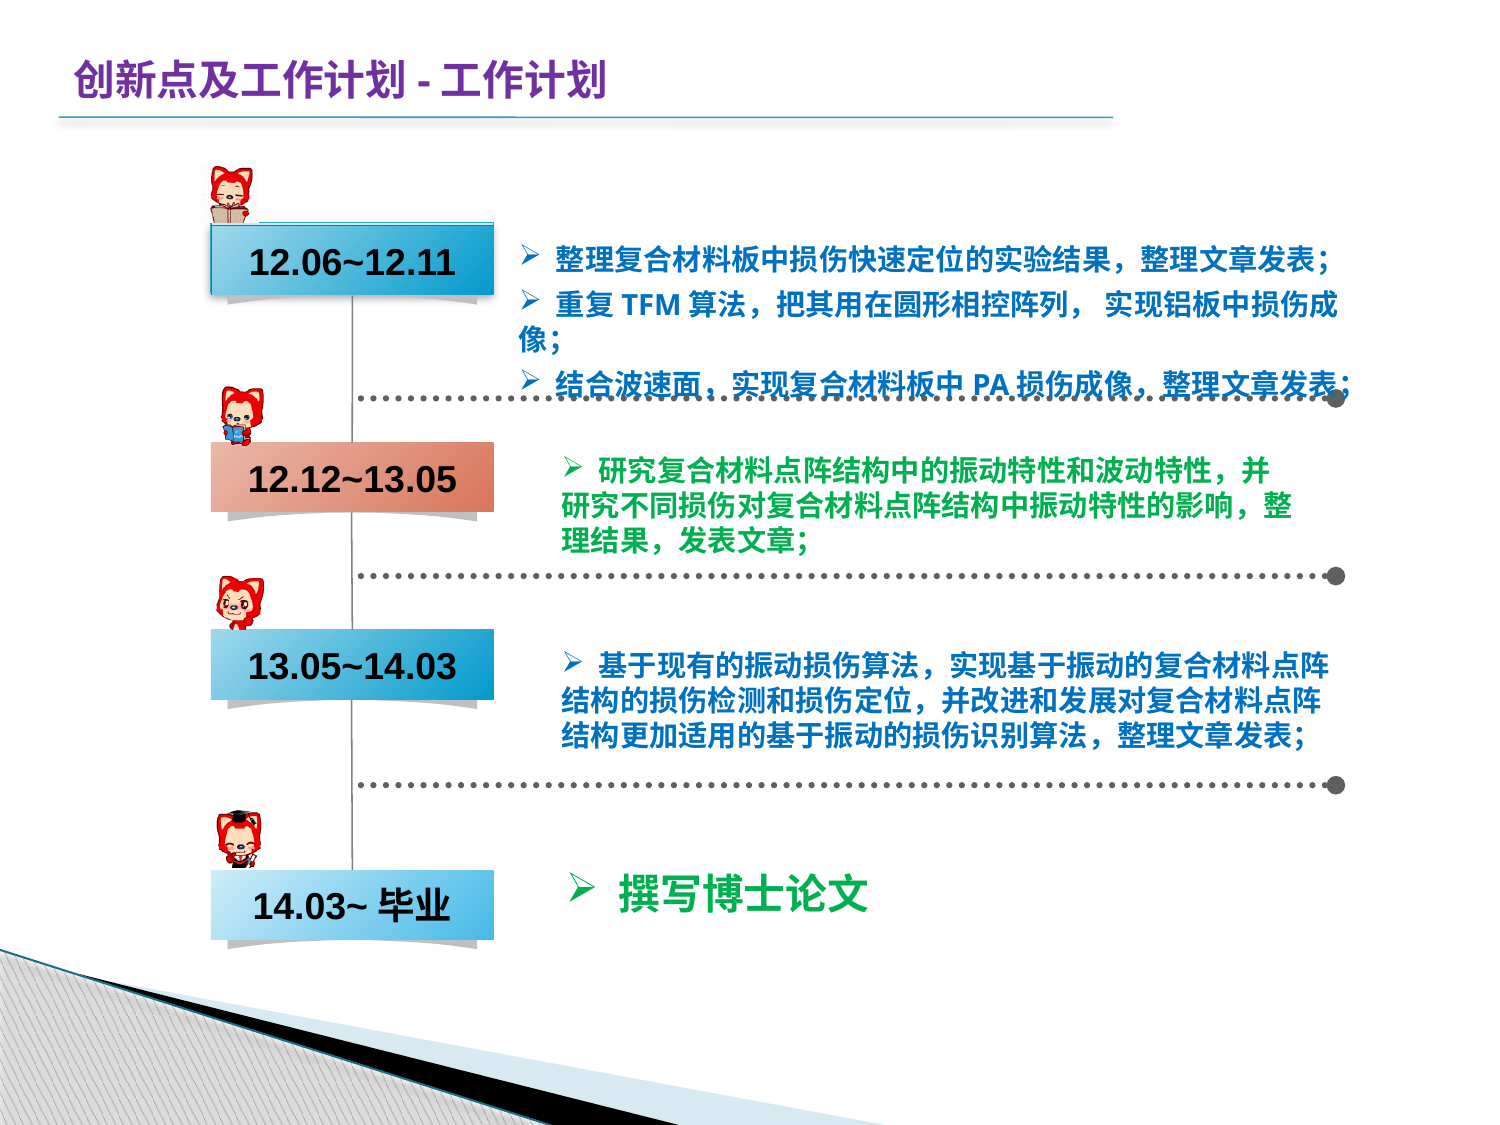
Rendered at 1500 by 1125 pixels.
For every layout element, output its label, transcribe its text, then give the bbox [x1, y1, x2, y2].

text_box 撰写博士论文 [550, 860, 1317, 926]
text_box 创新点及工作计划-工作计划 [58, 46, 1219, 164]
picture [210, 570, 271, 630]
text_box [210, 225, 494, 305]
picture [210, 808, 271, 868]
picture [198, 163, 259, 224]
text_box 研究复合材料点阵结构中的振动特性和波动特性，并研究不同损伤对复合材料点阵结构中振动特性的影响，整理结果，发表文章； [546, 445, 1313, 601]
picture [210, 386, 271, 446]
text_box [210, 629, 494, 710]
text_box 整理复合材料板中损伤快速定位的实验结果，整理文章发表； 重复TFM算法，把其用在圆形相控阵列， 实现铝板中损伤成像； 结合波速面，实现复合材料板中PA损伤成像，整理文章发表； [503, 233, 1371, 409]
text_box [210, 869, 494, 950]
text_box 基于现有的振动损伤算法，实现基于振动的复合材料点阵结构的损伤检测和损伤定位，并改进和发展对复合材料点阵结构更加适用的基于振动的损伤识别算法，整理文章发表； [546, 640, 1360, 796]
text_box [210, 442, 494, 522]
text_box [1329, 569, 1343, 583]
